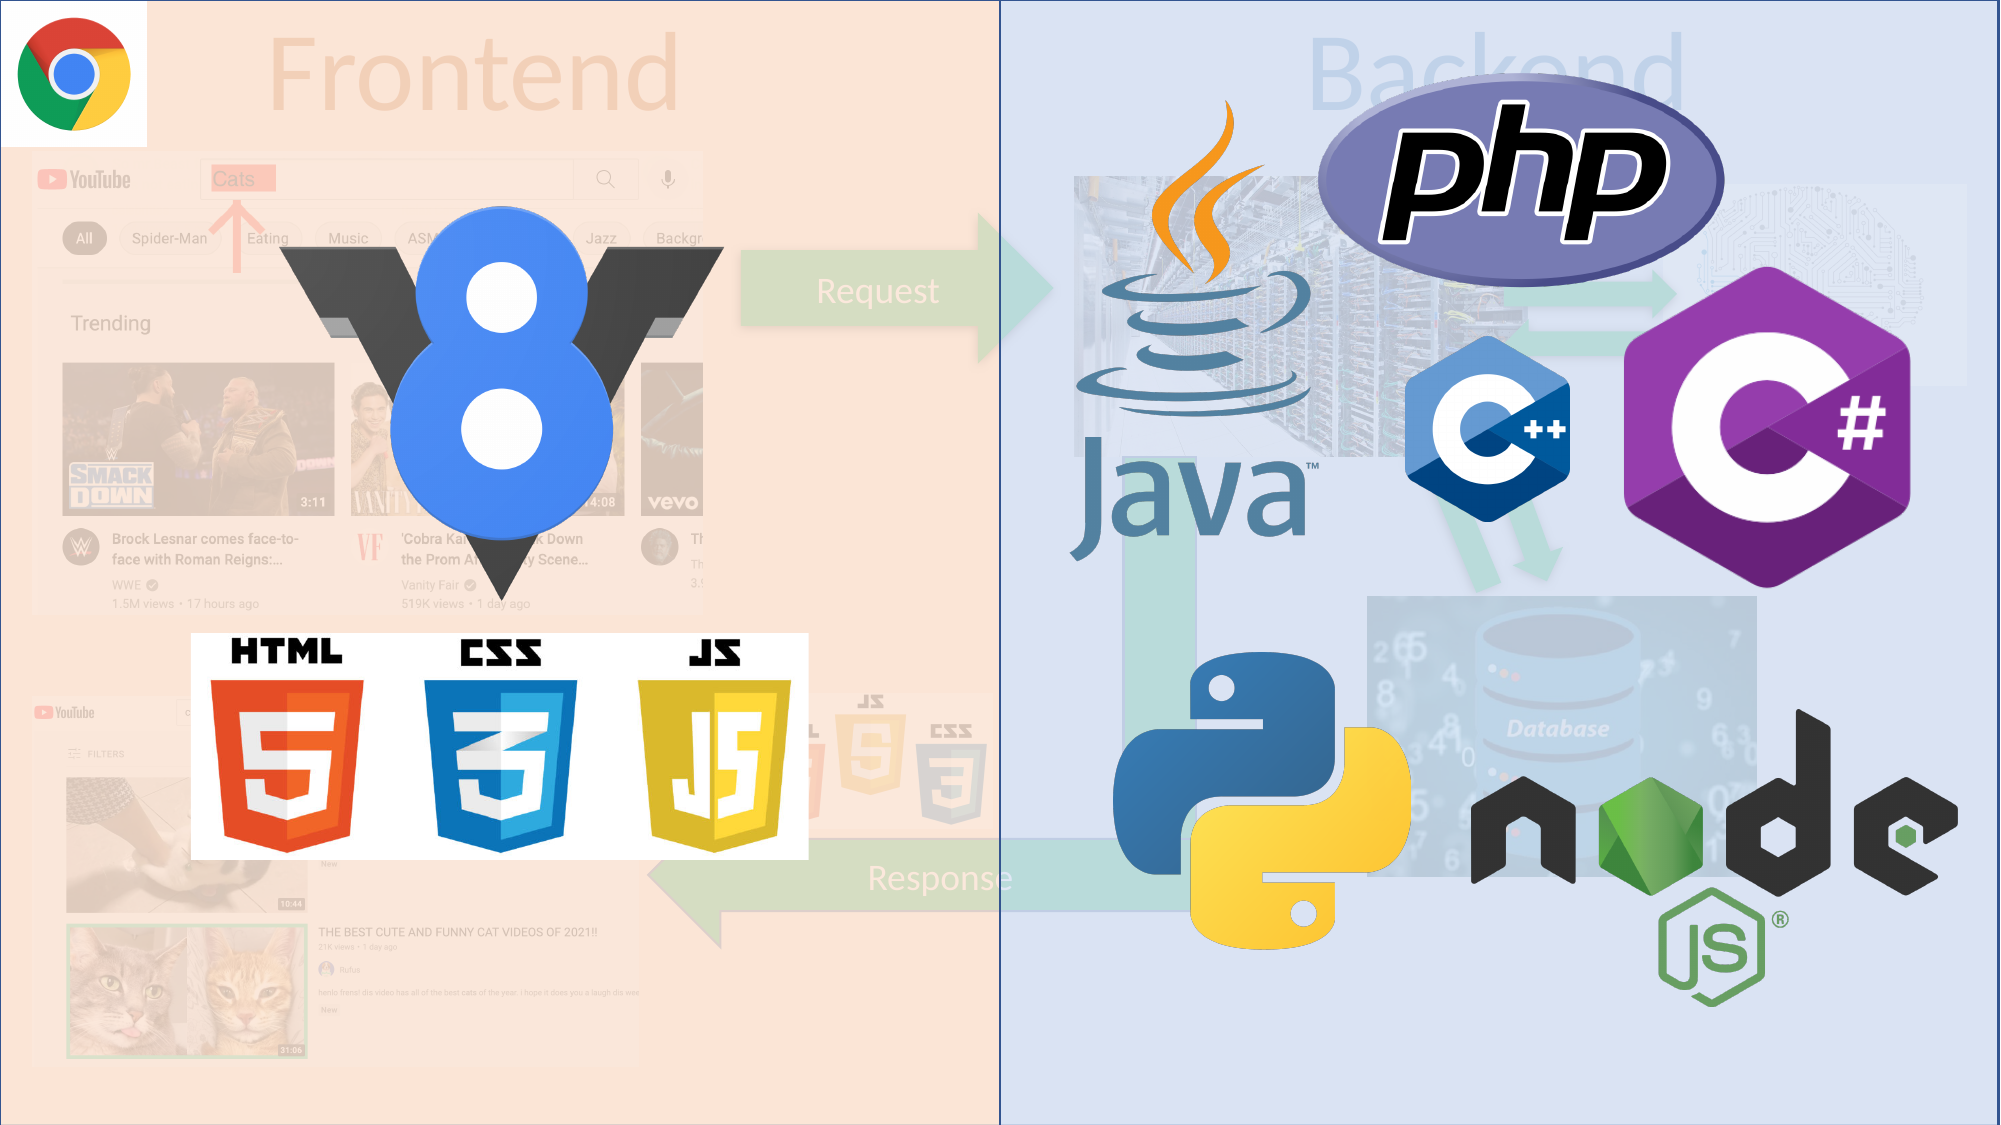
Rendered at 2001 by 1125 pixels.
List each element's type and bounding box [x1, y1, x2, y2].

picture [32, 151, 992, 1067]
picture [1, 1, 147, 147]
text_box [999, 0, 1999, 1125]
picture [1064, 67, 2000, 1007]
text_box [0, 0, 999, 1125]
